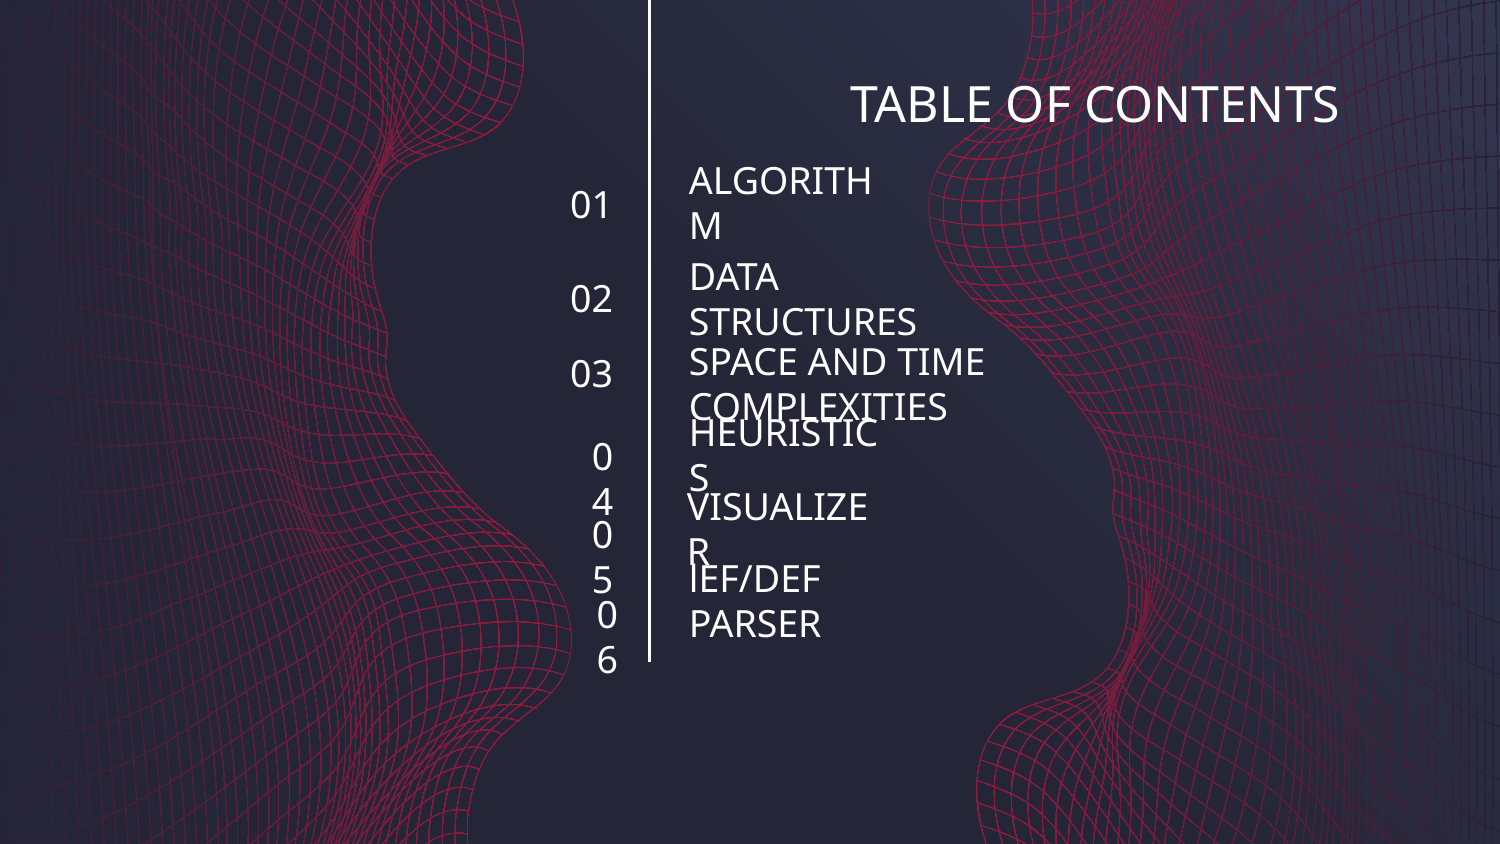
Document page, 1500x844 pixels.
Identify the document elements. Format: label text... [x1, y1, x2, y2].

subtitle ALGORITHM [673, 190, 915, 263]
title 03 [527, 334, 629, 410]
title 02 [426, 259, 629, 335]
title 01 [426, 166, 629, 241]
subtitle SPACE AND TIME COMPLEXITIES [673, 350, 1124, 443]
title 06 [565, 575, 634, 651]
subtitle lEF/DEF PARSER [673, 588, 964, 660]
title TABLE OF CONTENTS [639, 25, 1356, 181]
subtitle DATA STRUCTURES [673, 298, 986, 350]
subtitle VISUALIZER [671, 495, 892, 588]
subtitle HEURISTICS [673, 441, 894, 514]
title 04 [560, 417, 629, 493]
title 05 [560, 495, 629, 571]
